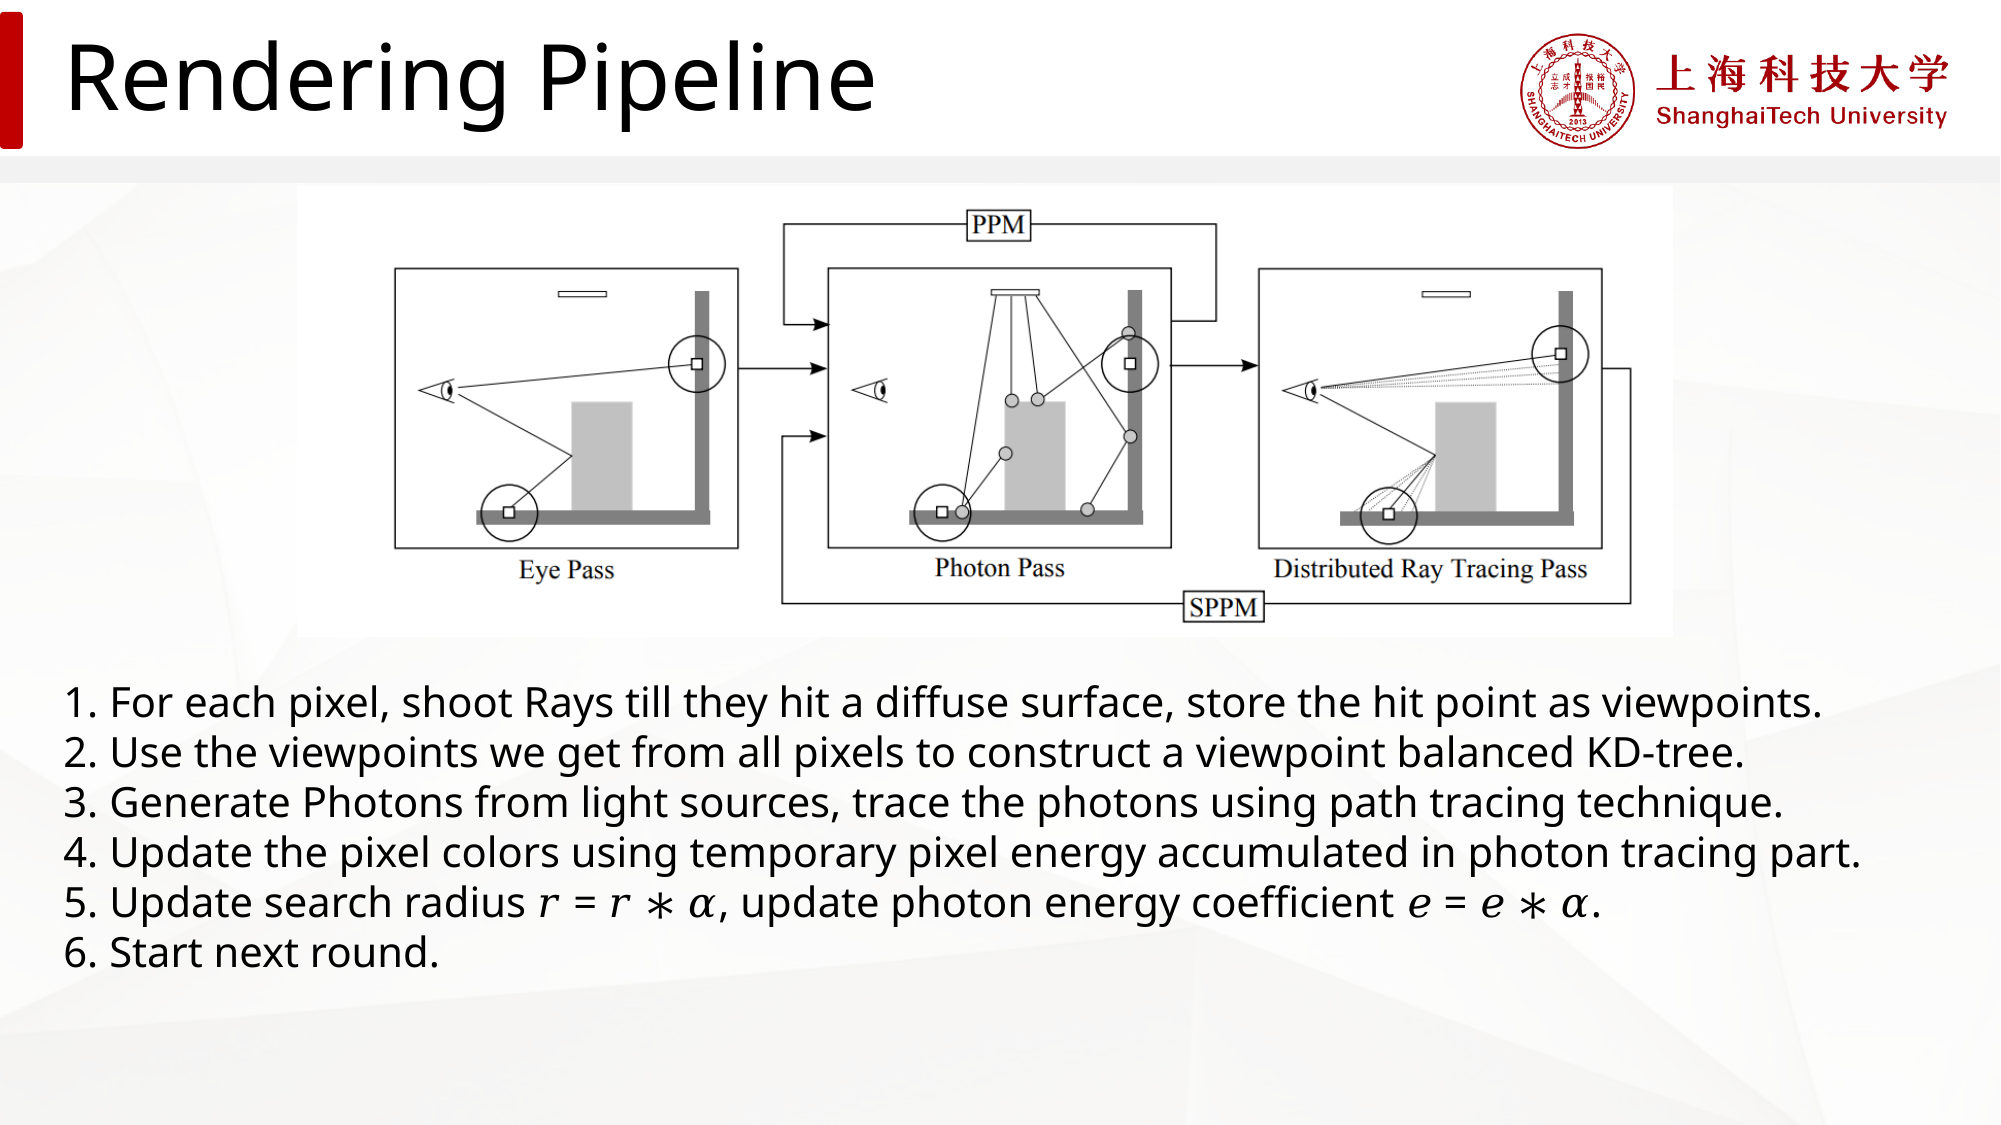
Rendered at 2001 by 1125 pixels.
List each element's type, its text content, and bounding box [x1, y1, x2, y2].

text_box 1. For each pixel, shoot Rays till they hit a diffuse surface, store the hit point as viewpoints. 2. Use the viewpoints we get from all pixels to construct a viewpoint balanced KD-tree. 3. Generate Photons from light sources, trace the photons using path tracing technique. 4. Update the pixel colors using temporary pixel energy accumulated in photon tracing part. 5. Update search radius 𝑟 = 𝑟 ∗ 𝛼, update photon energy coefficient 𝑒 = 𝑒 ∗ 𝛼. 6. Start next round. [48, 668, 1961, 984]
picture [1520, 33, 1948, 149]
picture [297, 186, 1673, 637]
title Rendering Pipeline [48, 18, 1397, 143]
